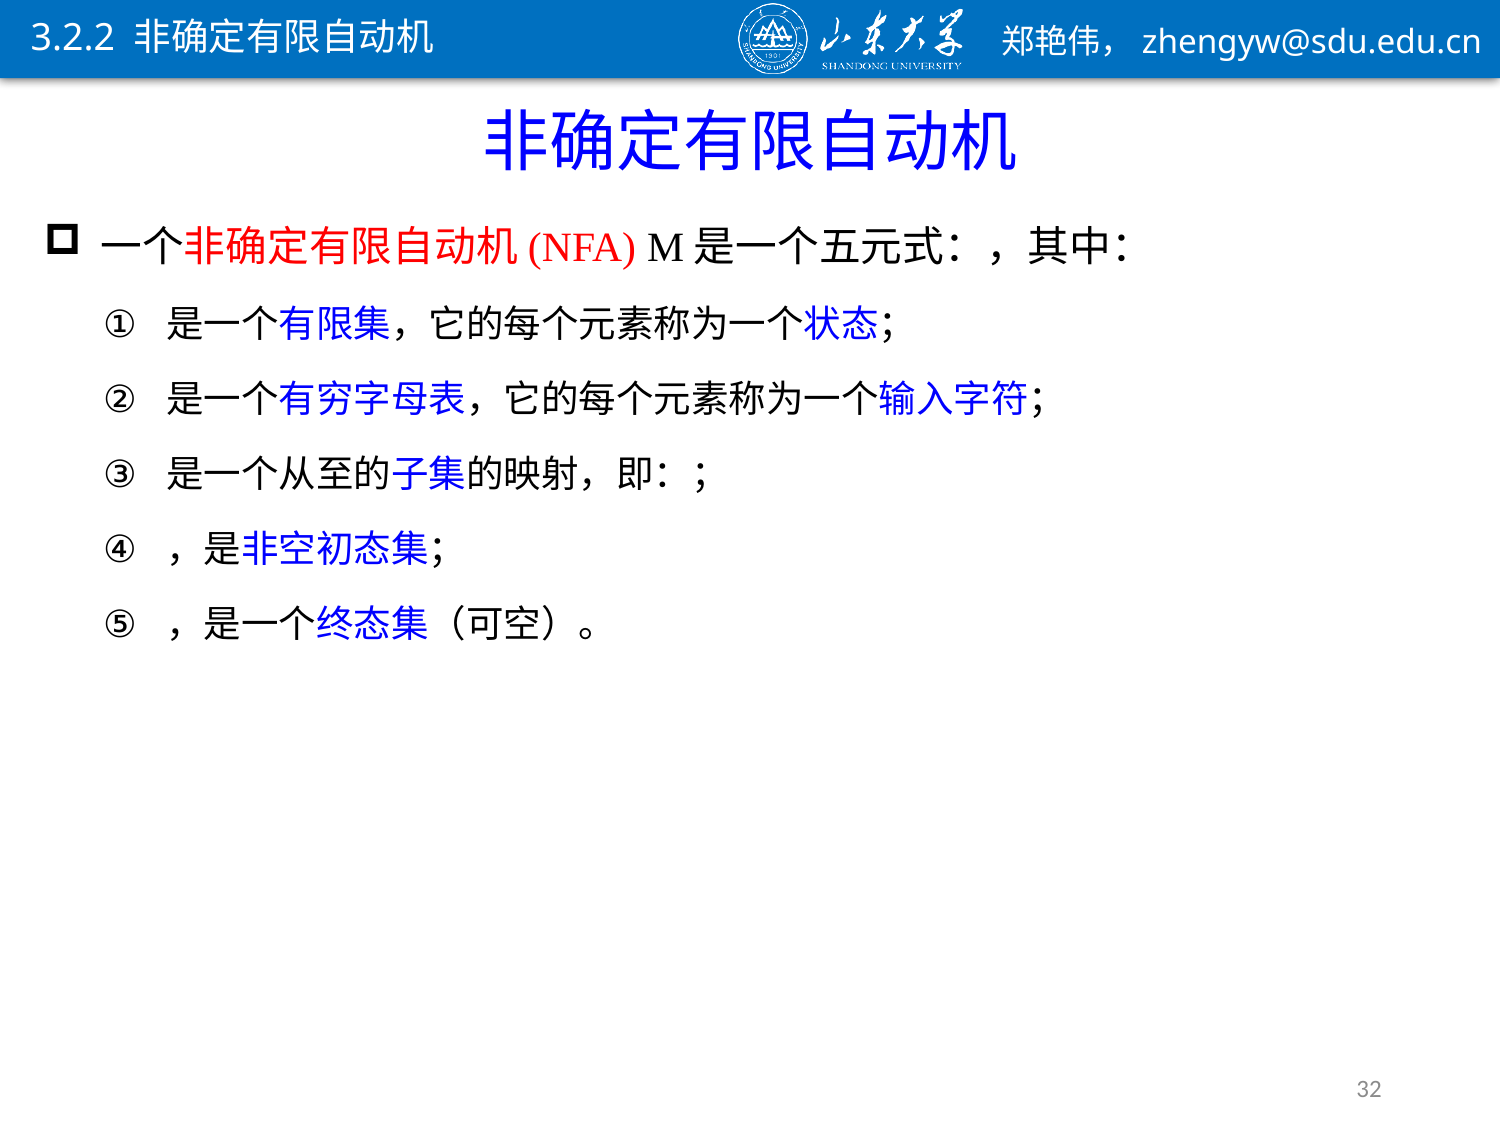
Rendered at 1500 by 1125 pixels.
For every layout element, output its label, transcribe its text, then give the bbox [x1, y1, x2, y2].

slide_number 32 [1059, 1057, 1397, 1118]
text_box 3.2.2 非确定有限自动机 [15, 5, 449, 66]
picture [738, 3, 963, 74]
text_box 非确定有限自动机 [0, 91, 1500, 187]
